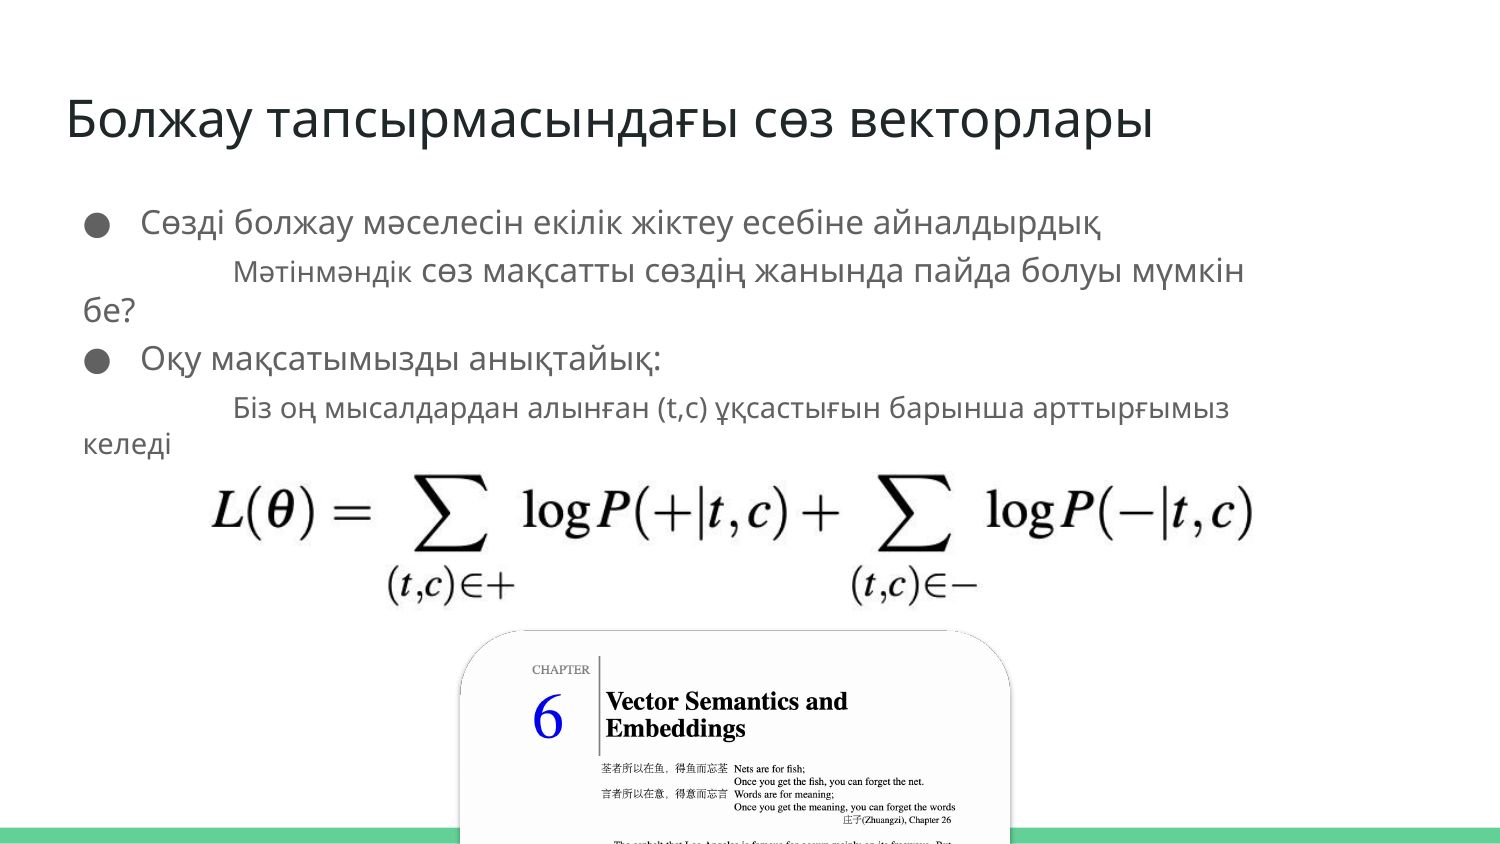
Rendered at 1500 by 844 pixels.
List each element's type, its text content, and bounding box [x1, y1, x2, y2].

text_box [0, 623, 1500, 844]
title Болжау тапсырмасындағы сөз векторлары [63, 82, 1311, 227]
picture [208, 470, 1253, 612]
text_box Сөзді болжау мәселесін екілік жіктеу есебіне айналдырдық Мәтінмәндік сөз мақсатты сөздің жанында пайда болуы мүмкін бе? Оқу мақсатымызды анықтайық: Біз оң мысалдардан алынған (t,c) ұқсастығын барынша арттырғымыз келеді Біз теріс мысалдардан алынған (t,c) ұқсастығын азайтқымыз келеді [80, 193, 1280, 504]
